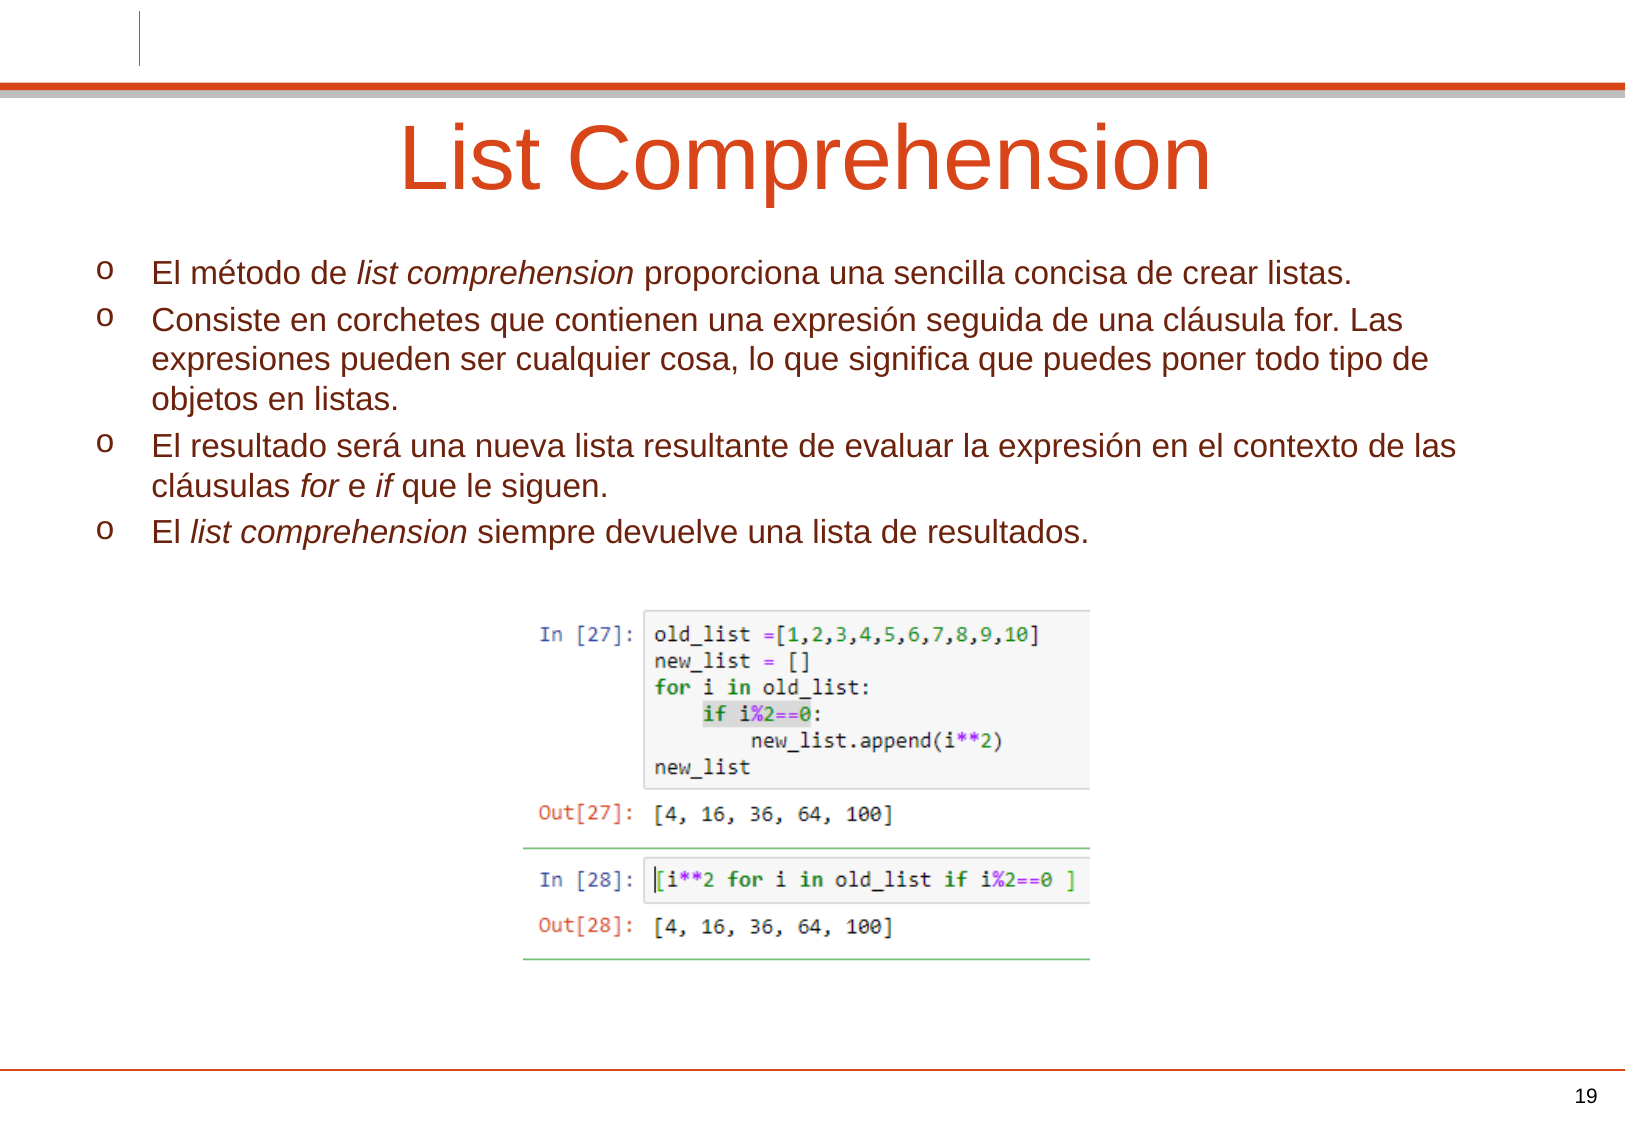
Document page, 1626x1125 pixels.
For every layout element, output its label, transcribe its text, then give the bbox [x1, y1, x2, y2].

title List Comprehension [80, 90, 1534, 243]
picture [523, 603, 1090, 977]
slide_number ‹#› [1438, 1074, 1613, 1125]
list El método de list comprehension proporciona una sencilla concisa de crear listas. Consiste en corchetes que contienen una expresión seguida de una cláusula for. Las expresiones pueden ser cualquier cosa, lo que significa que puedes poner todo tipo de objetos en listas. El resultado será una nueva lista resultante de evaluar la expresión en el contexto de las cláusulas for e if que le siguen. El list comprehension siempre devuelve una lista de resultados. [80, 243, 1545, 858]
